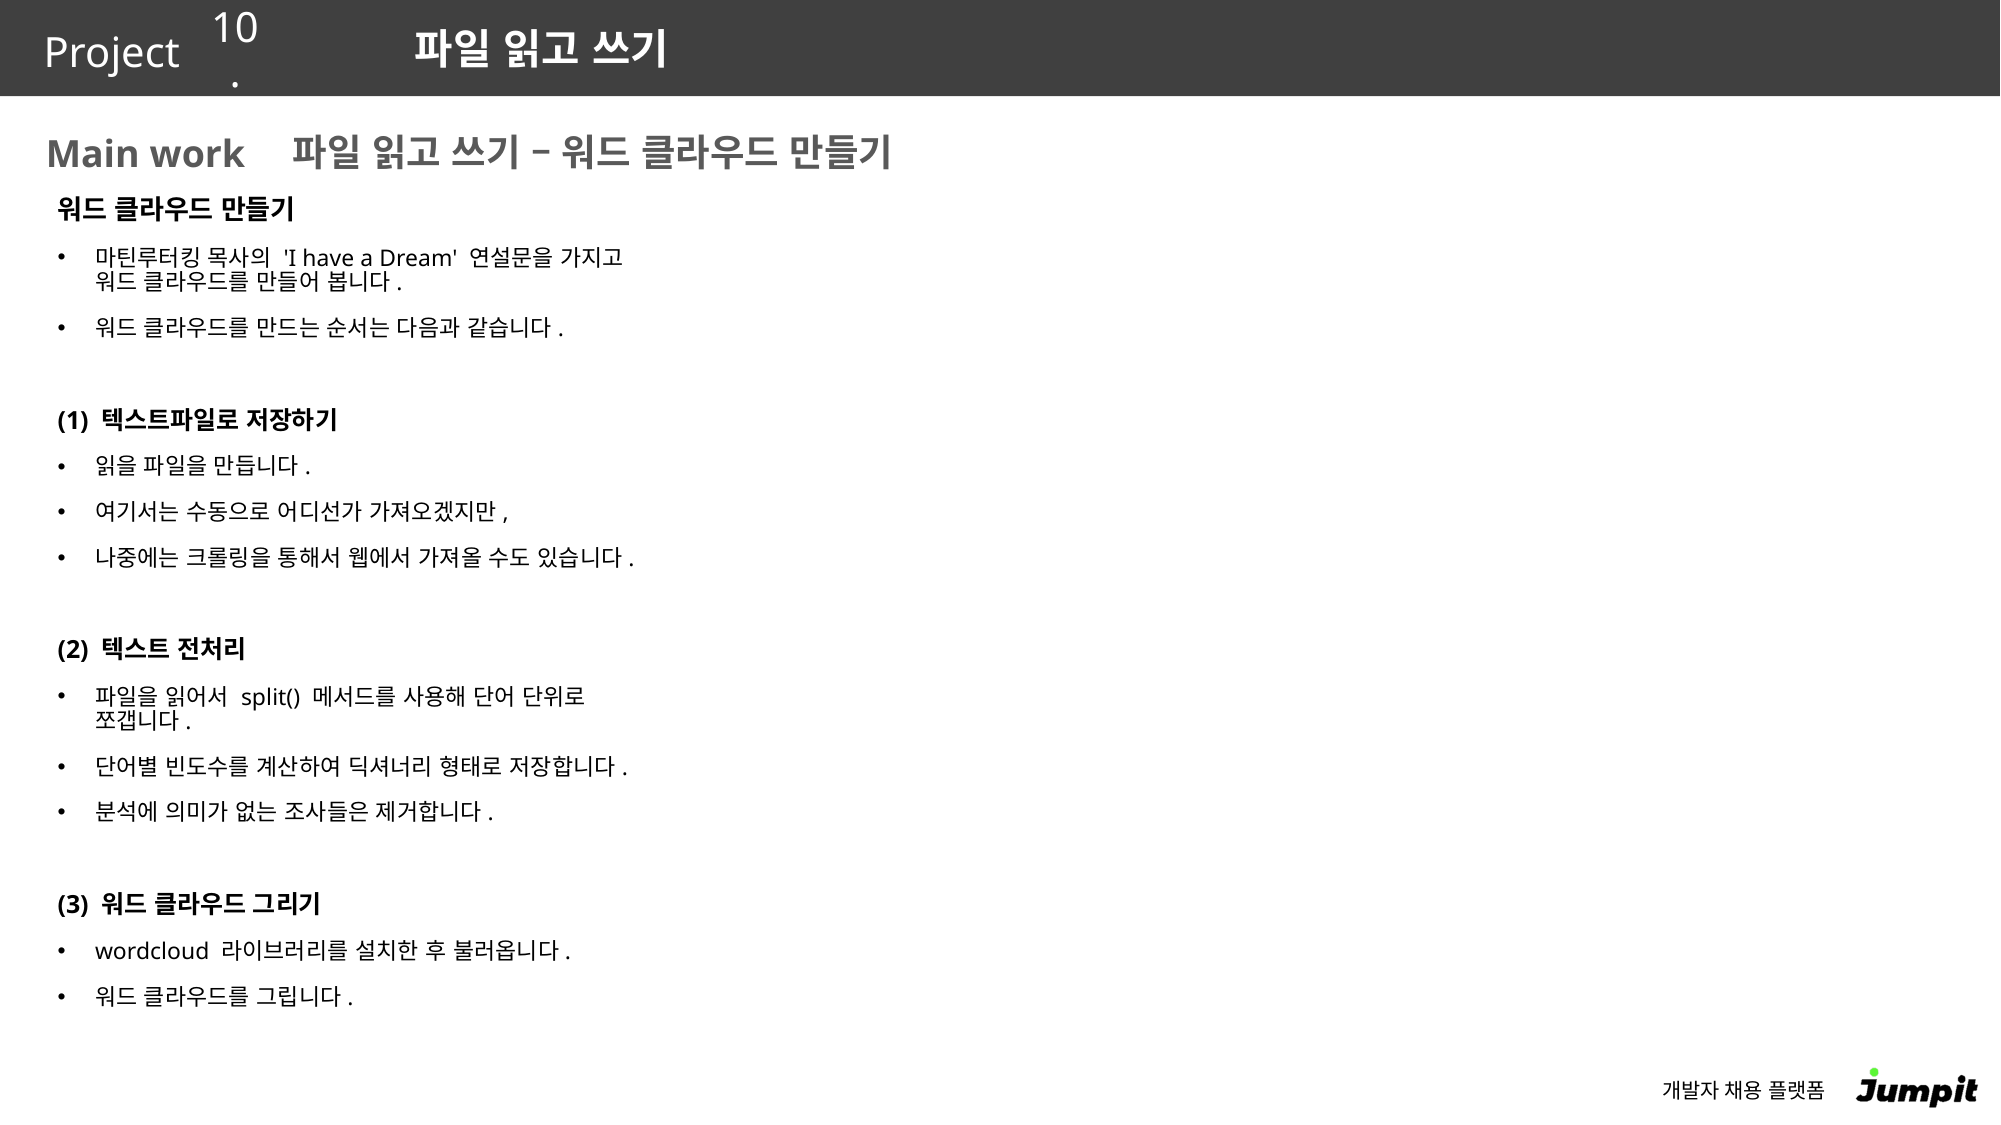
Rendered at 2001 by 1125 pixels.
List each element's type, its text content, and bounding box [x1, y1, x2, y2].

list 파일 읽고 쓰기 [399, 20, 1707, 82]
picture [1849, 1063, 1982, 1113]
list 파일 읽고 쓰기 – 워드 클라우드 만들기 [277, 126, 1856, 183]
list 10. [192, 20, 278, 82]
list 워드 클라우드 만들기 마틴루터킹 목사의 'I have a Dream' 연설문을 가지고 워드 클라우드를 만들어 봅니다. 워드 클라우드를 만드는 순서는 다음과 같습니다. (1) 텍스트파일로 저장하기 읽을 파일을 만듭니다. 여기서는 수동으로 어디선가 가져오겠지만, 나중에는 크롤링을 통해서 웹에서 가져올 수도 있습니다. (2) 텍스트 전처리 파일을 읽어서 split() 메서드를 사용해 단어 단위로 쪼갭니다. 단어별 빈도수를 계산하여 딕셔너리 형태로 저장합니다. 분석에 의미가 없는 조사들은 제거합니다. (3) 워드 클라우드 그리기 wordcloud 라이브러리를 설치한 후 불러옵니다. 워드 클라우드를 그립니다. [42, 188, 642, 960]
